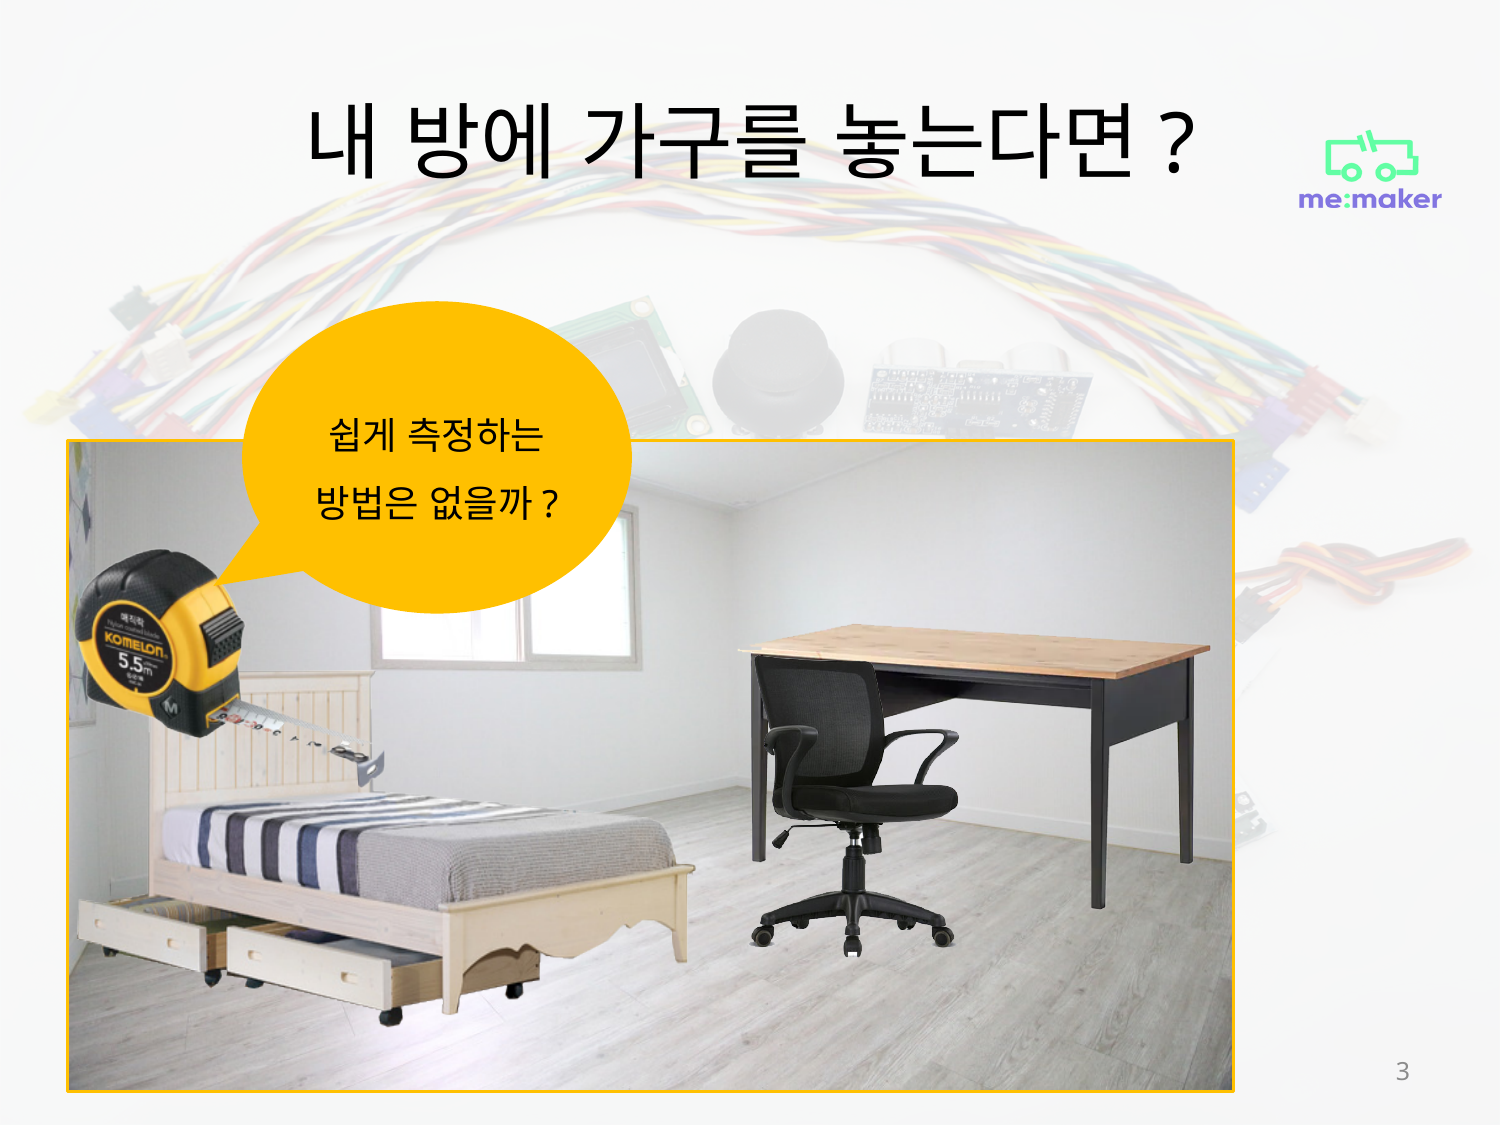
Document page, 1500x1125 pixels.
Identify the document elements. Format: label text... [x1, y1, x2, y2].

footer www.memaker.co.kr [750, 1099, 988, 1103]
picture [0, 0, 1500, 1125]
slide_number 3 [1074, 1042, 1425, 1103]
text_box 쉽게 측정하는 방법은 없을까? [255, 299, 619, 395]
title 내 방에 가구를 놓는다면? [75, 45, 1425, 233]
